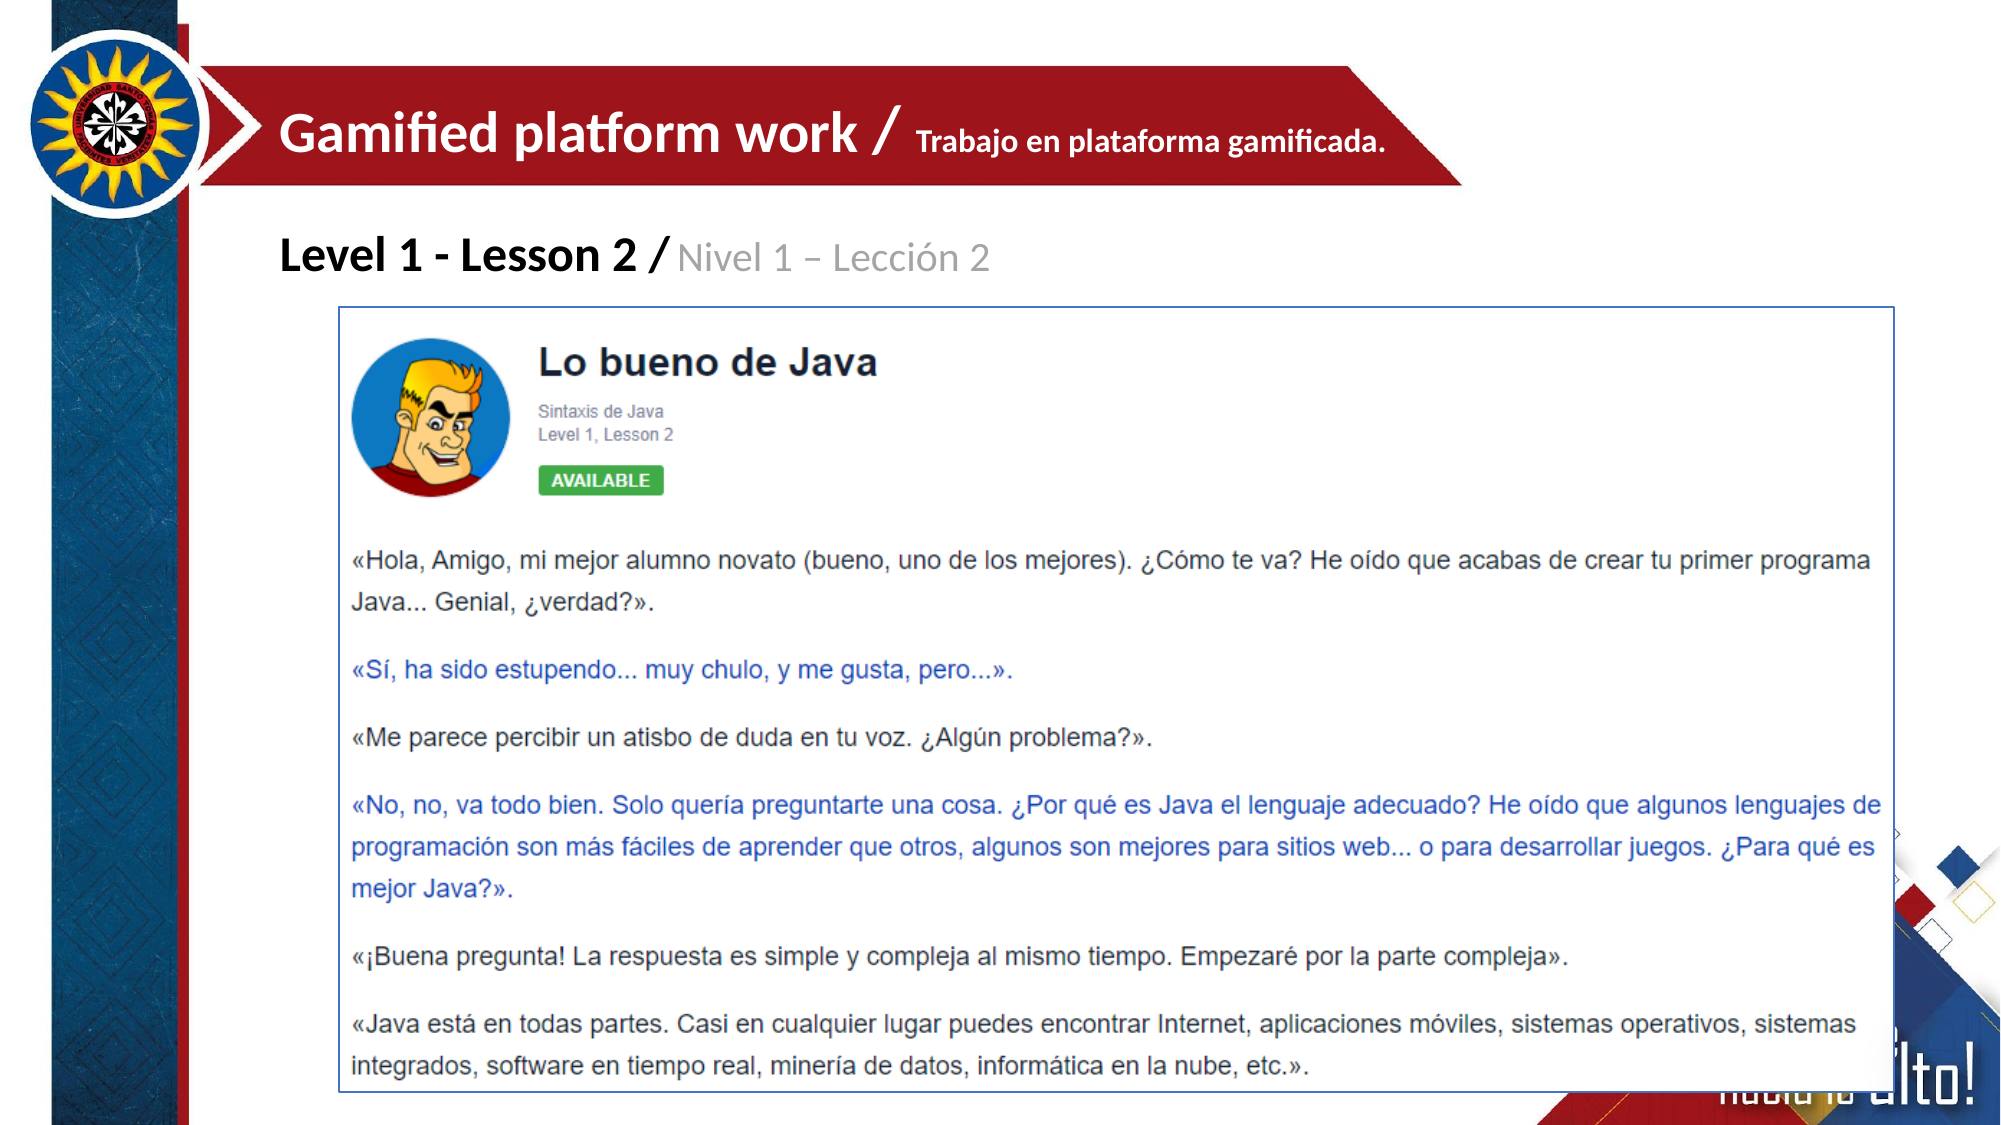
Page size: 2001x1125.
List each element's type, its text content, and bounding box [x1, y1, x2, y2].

text_box Gamified platform work / Trabajo en plataforma gamificada. [264, 78, 1462, 173]
picture [0, 0, 2001, 1125]
text_box Level 1 - Lesson 2 / Nivel 1 – Lección 2 [264, 213, 1839, 289]
